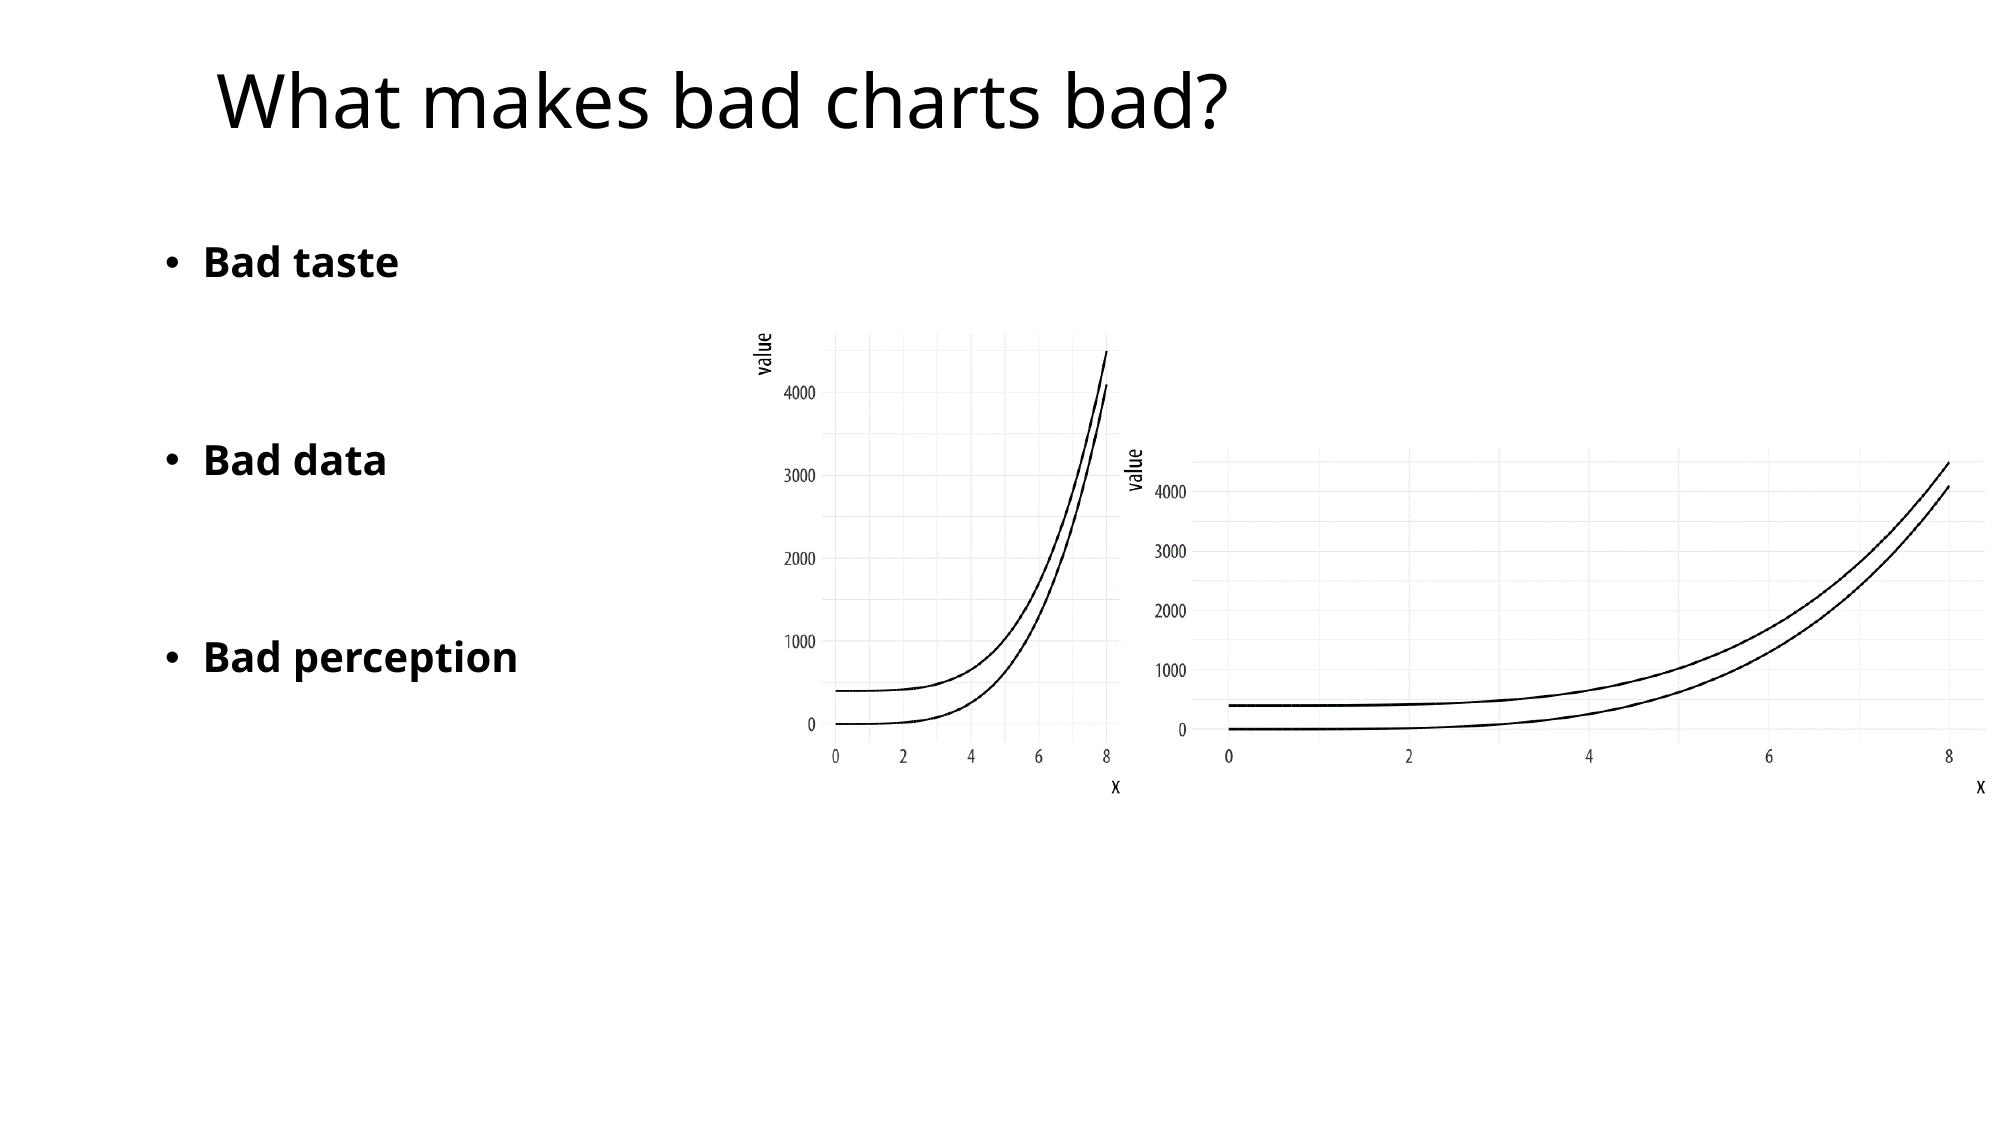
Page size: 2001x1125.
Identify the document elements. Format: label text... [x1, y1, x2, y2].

title What makes bad charts bad? [201, 19, 1496, 190]
picture [750, 330, 1987, 795]
list Bad taste Bad data Bad perception [150, 234, 670, 806]
